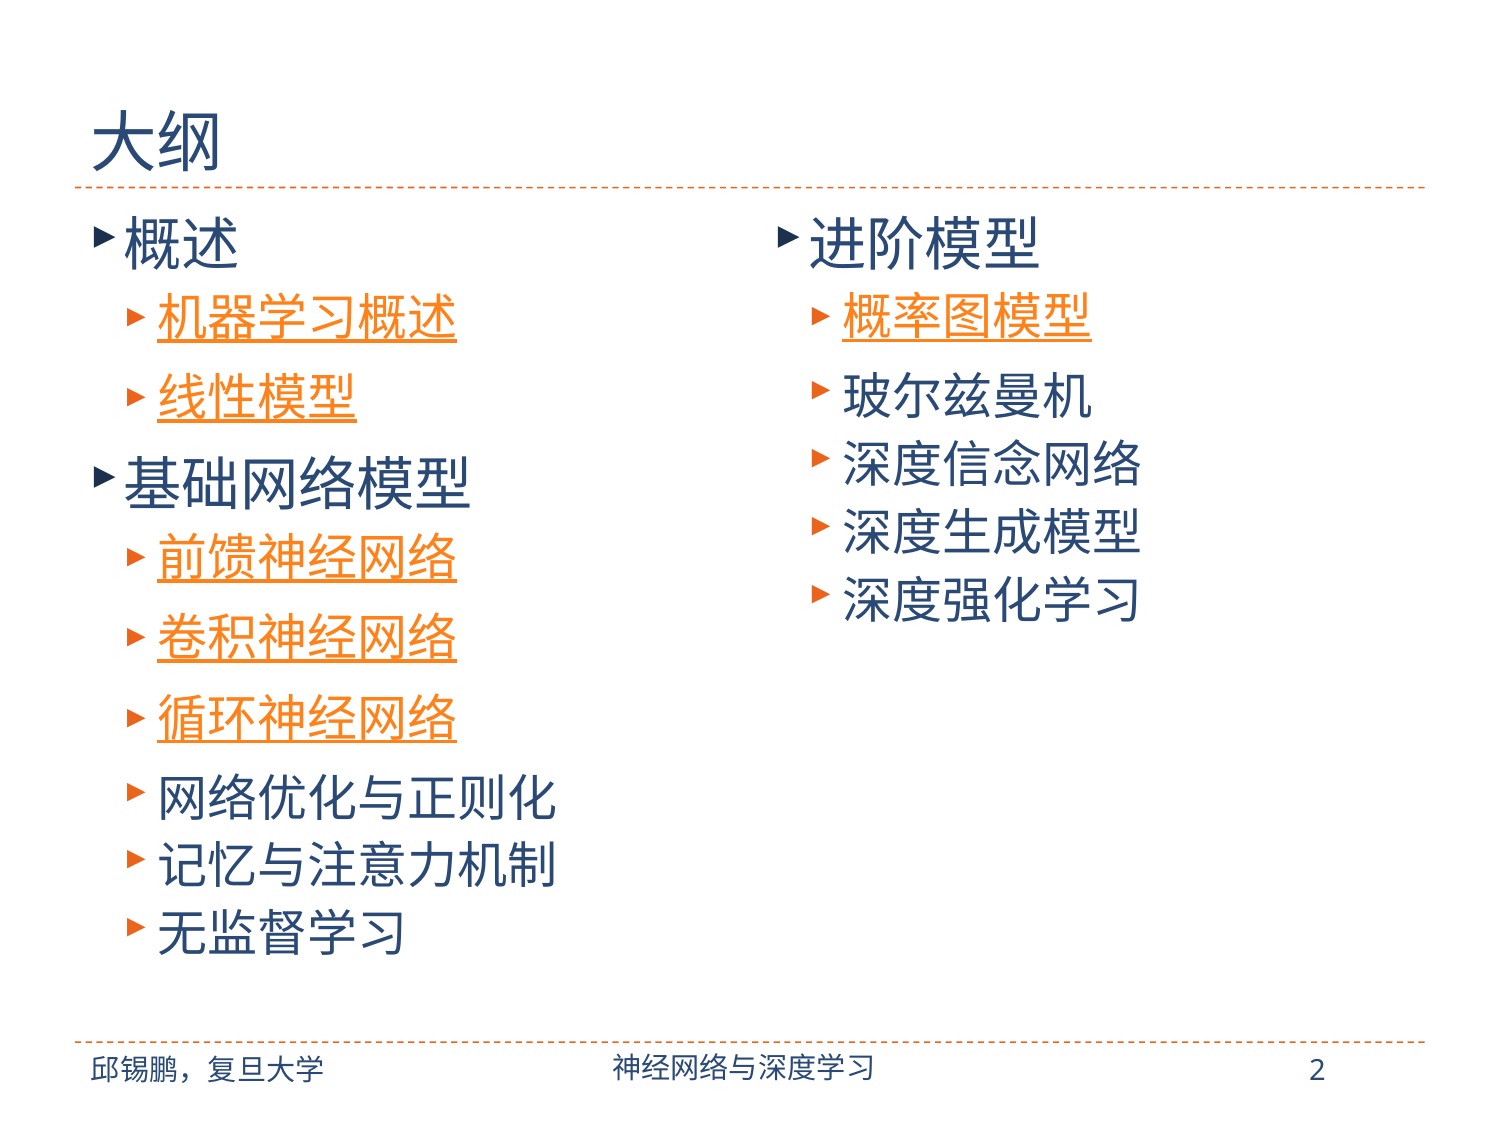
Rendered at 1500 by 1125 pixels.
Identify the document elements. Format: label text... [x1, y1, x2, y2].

list 进阶模型 概率图模型 玻尔兹曼机 深度信念网络 深度生成模型 深度强化学习 [759, 199, 1423, 1010]
title 大纲 [75, 37, 1425, 188]
list 概述 机器学习概述 线性模型 基础网络模型 前馈神经网络 卷积神经网络 循环神经网络 网络优化与正则化 记忆与注意力机制 无监督学习 [75, 200, 738, 1010]
